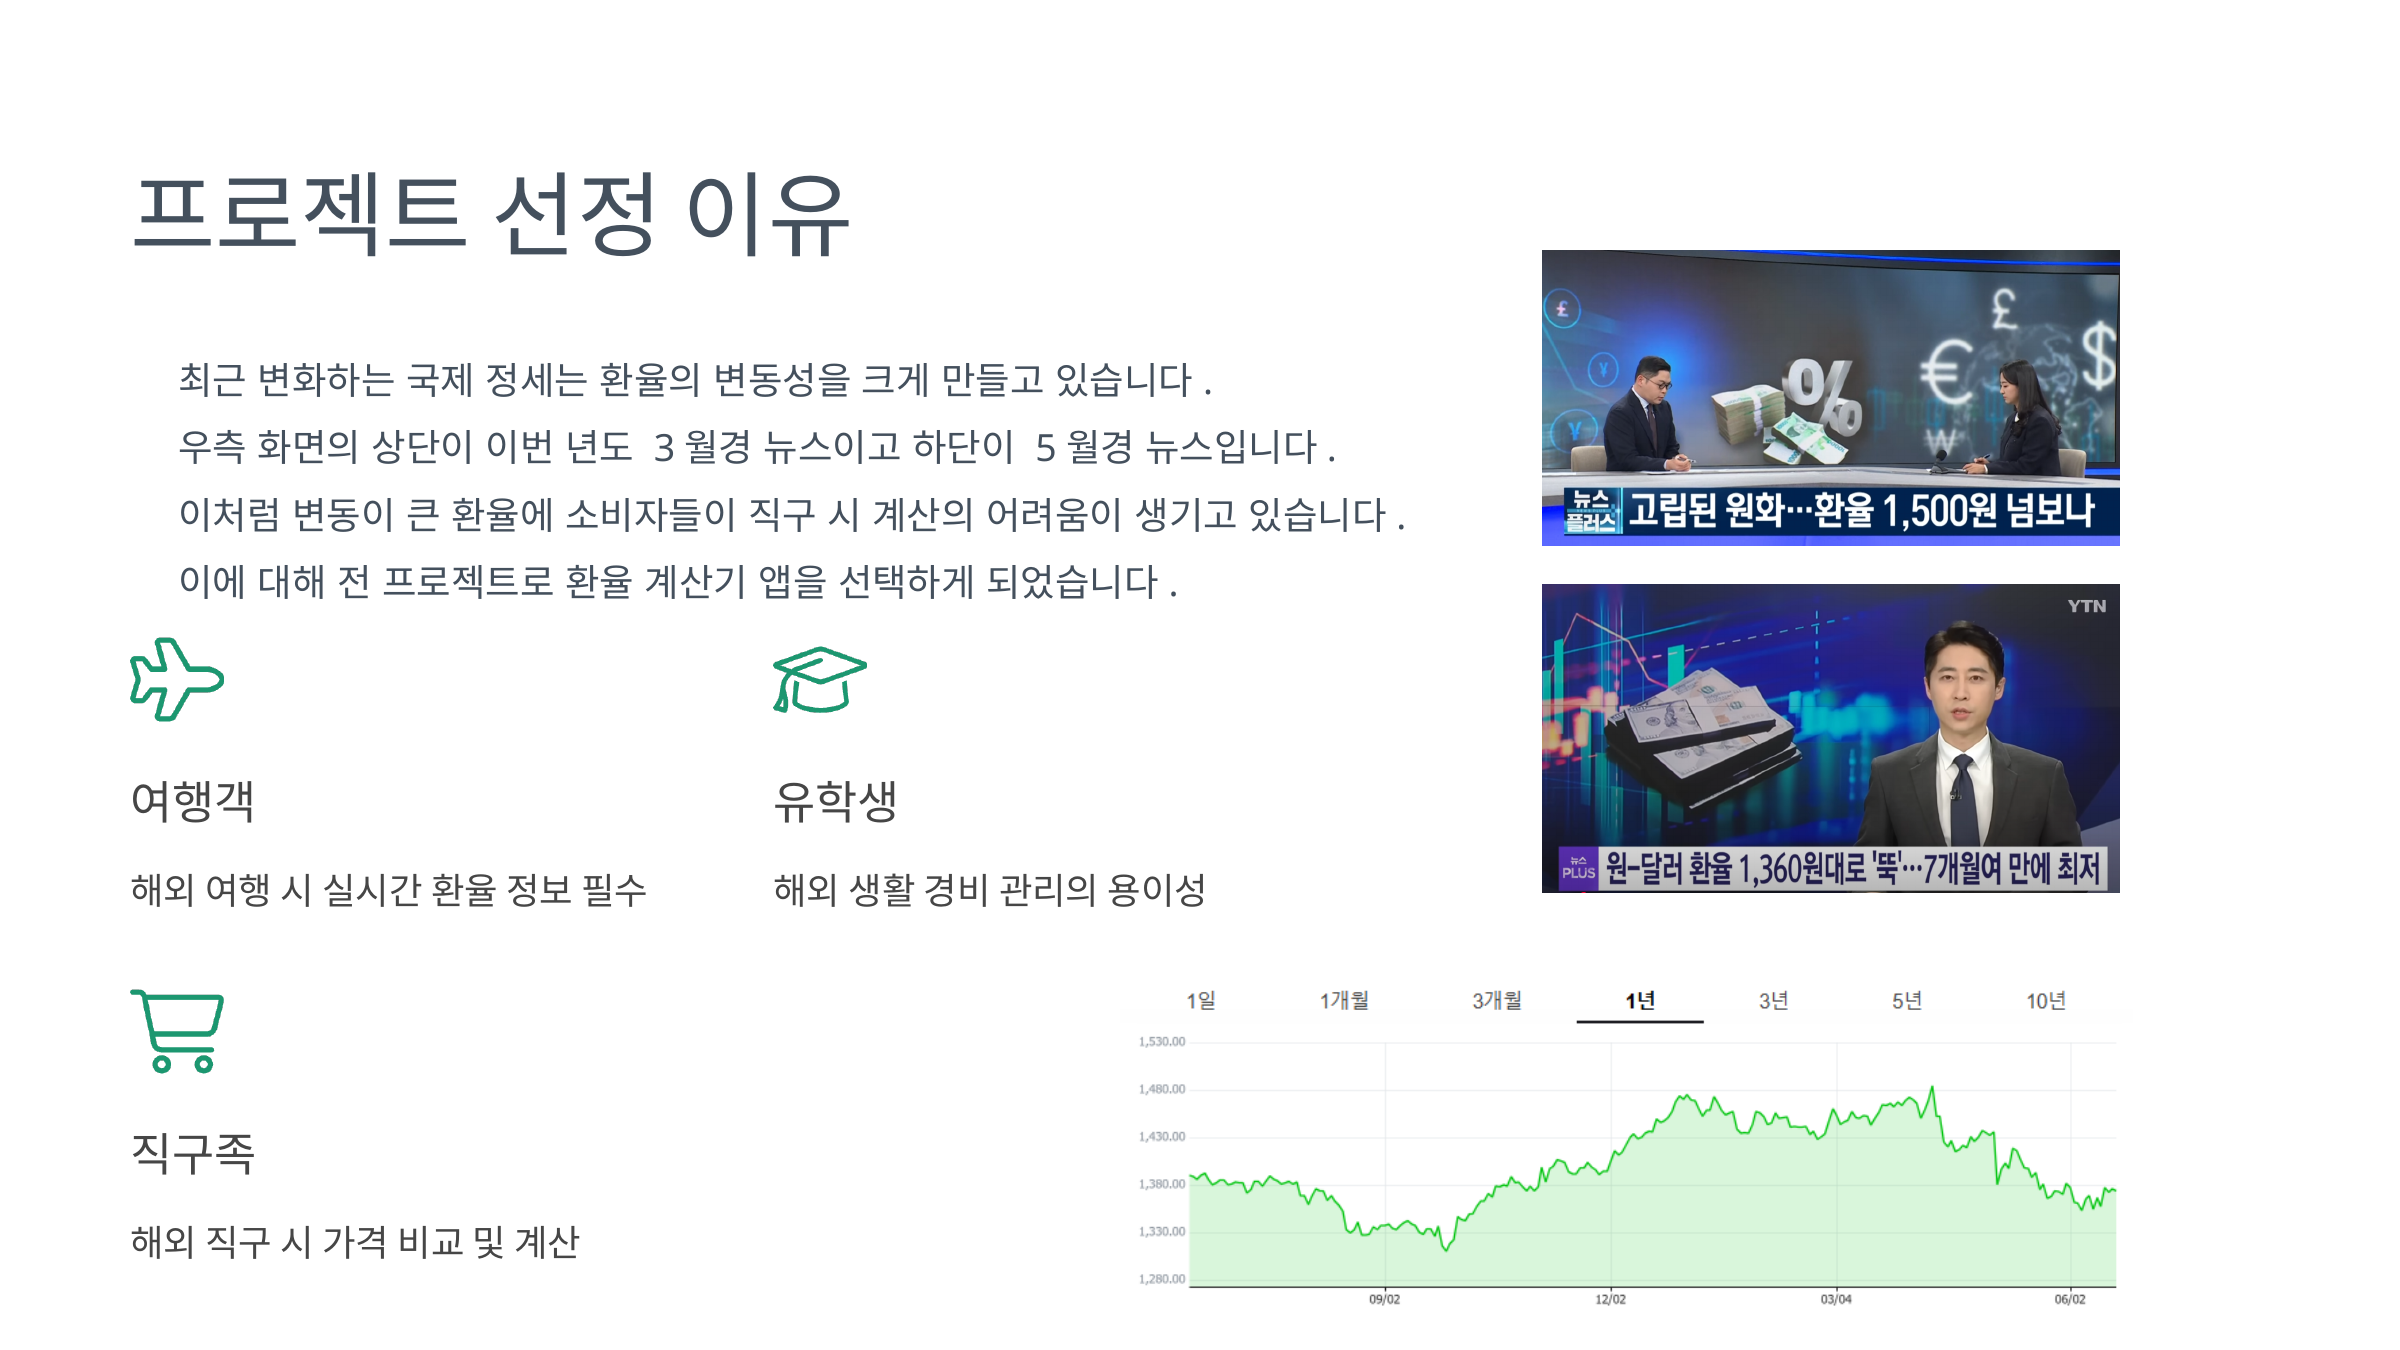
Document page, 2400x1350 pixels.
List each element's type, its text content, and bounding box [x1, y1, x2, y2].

picture [130, 984, 224, 1078]
text_box 해외 생활 경비 관리의 용이성 [773, 852, 1370, 912]
picture [773, 632, 867, 726]
picture [1542, 584, 2120, 893]
text_box 프로젝트 선정 이유 [130, 152, 1356, 269]
picture [1542, 250, 2120, 546]
picture [1120, 953, 2134, 1322]
text_box 유학생 [773, 771, 1239, 831]
picture [130, 632, 224, 726]
text_box 직구족 [130, 1123, 596, 1182]
text_box 해외 여행 시 실시간 환율 정보 필수 [130, 852, 727, 912]
text_box 해외 직구 시 가격 비교 및 계산 [130, 1204, 727, 1264]
text_box 최근 변화하는 국제 정세는 환율의 변동성을 크게 만들고 있습니다. 우측 화면의 상단이 이번 년도 3월경 뉴스이고 하단이 5월경 뉴스입니다. 이처럼 변동이 큰 환율에 소비자들이 직구 시 계산의 어려움이 생기고 있습니다. 이에 대해 전 프로젝트로 환율 계산기 앱을 선택하게 되었습니다. [163, 326, 1422, 612]
text_box 여행객 [130, 771, 596, 831]
